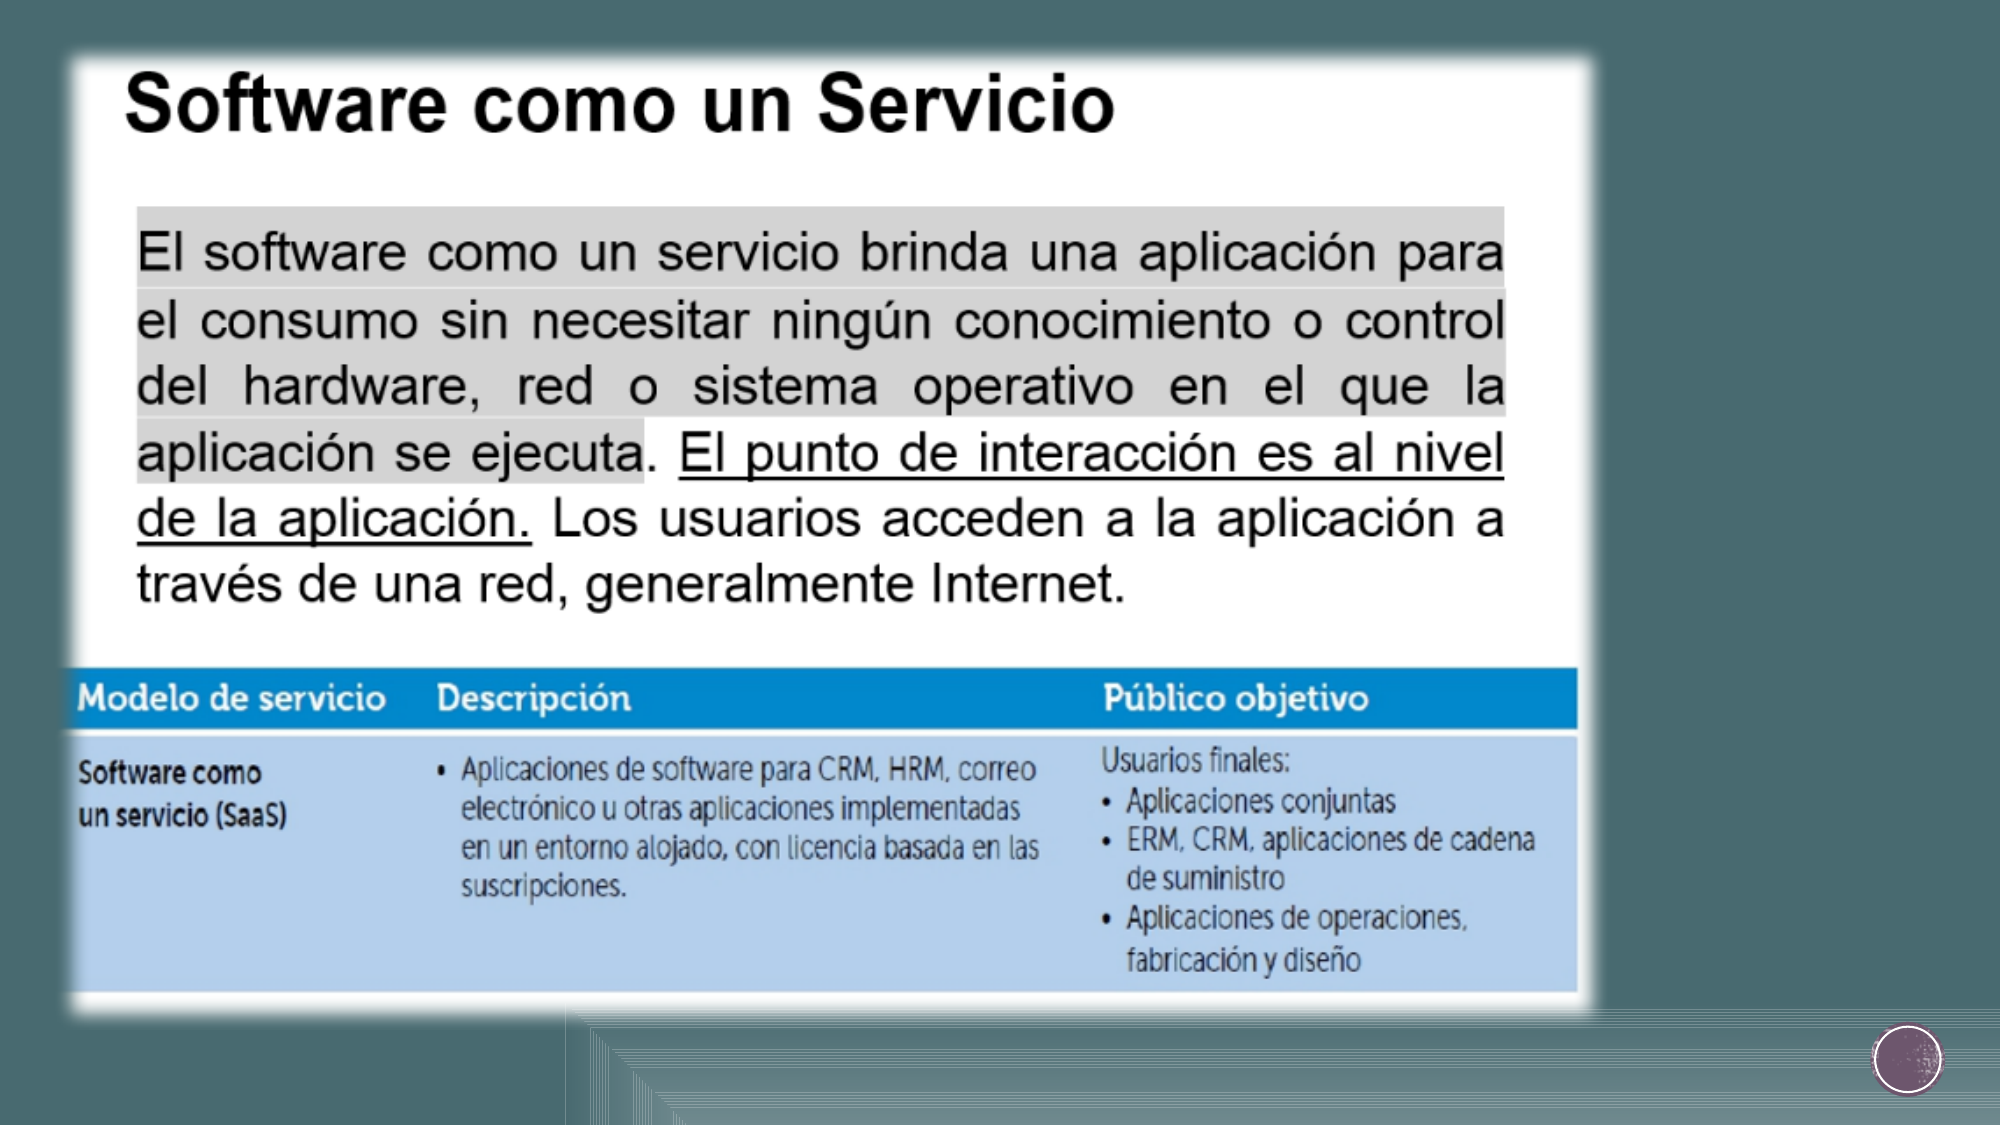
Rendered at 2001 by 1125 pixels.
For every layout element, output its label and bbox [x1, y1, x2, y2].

picture [57, 42, 1608, 1027]
